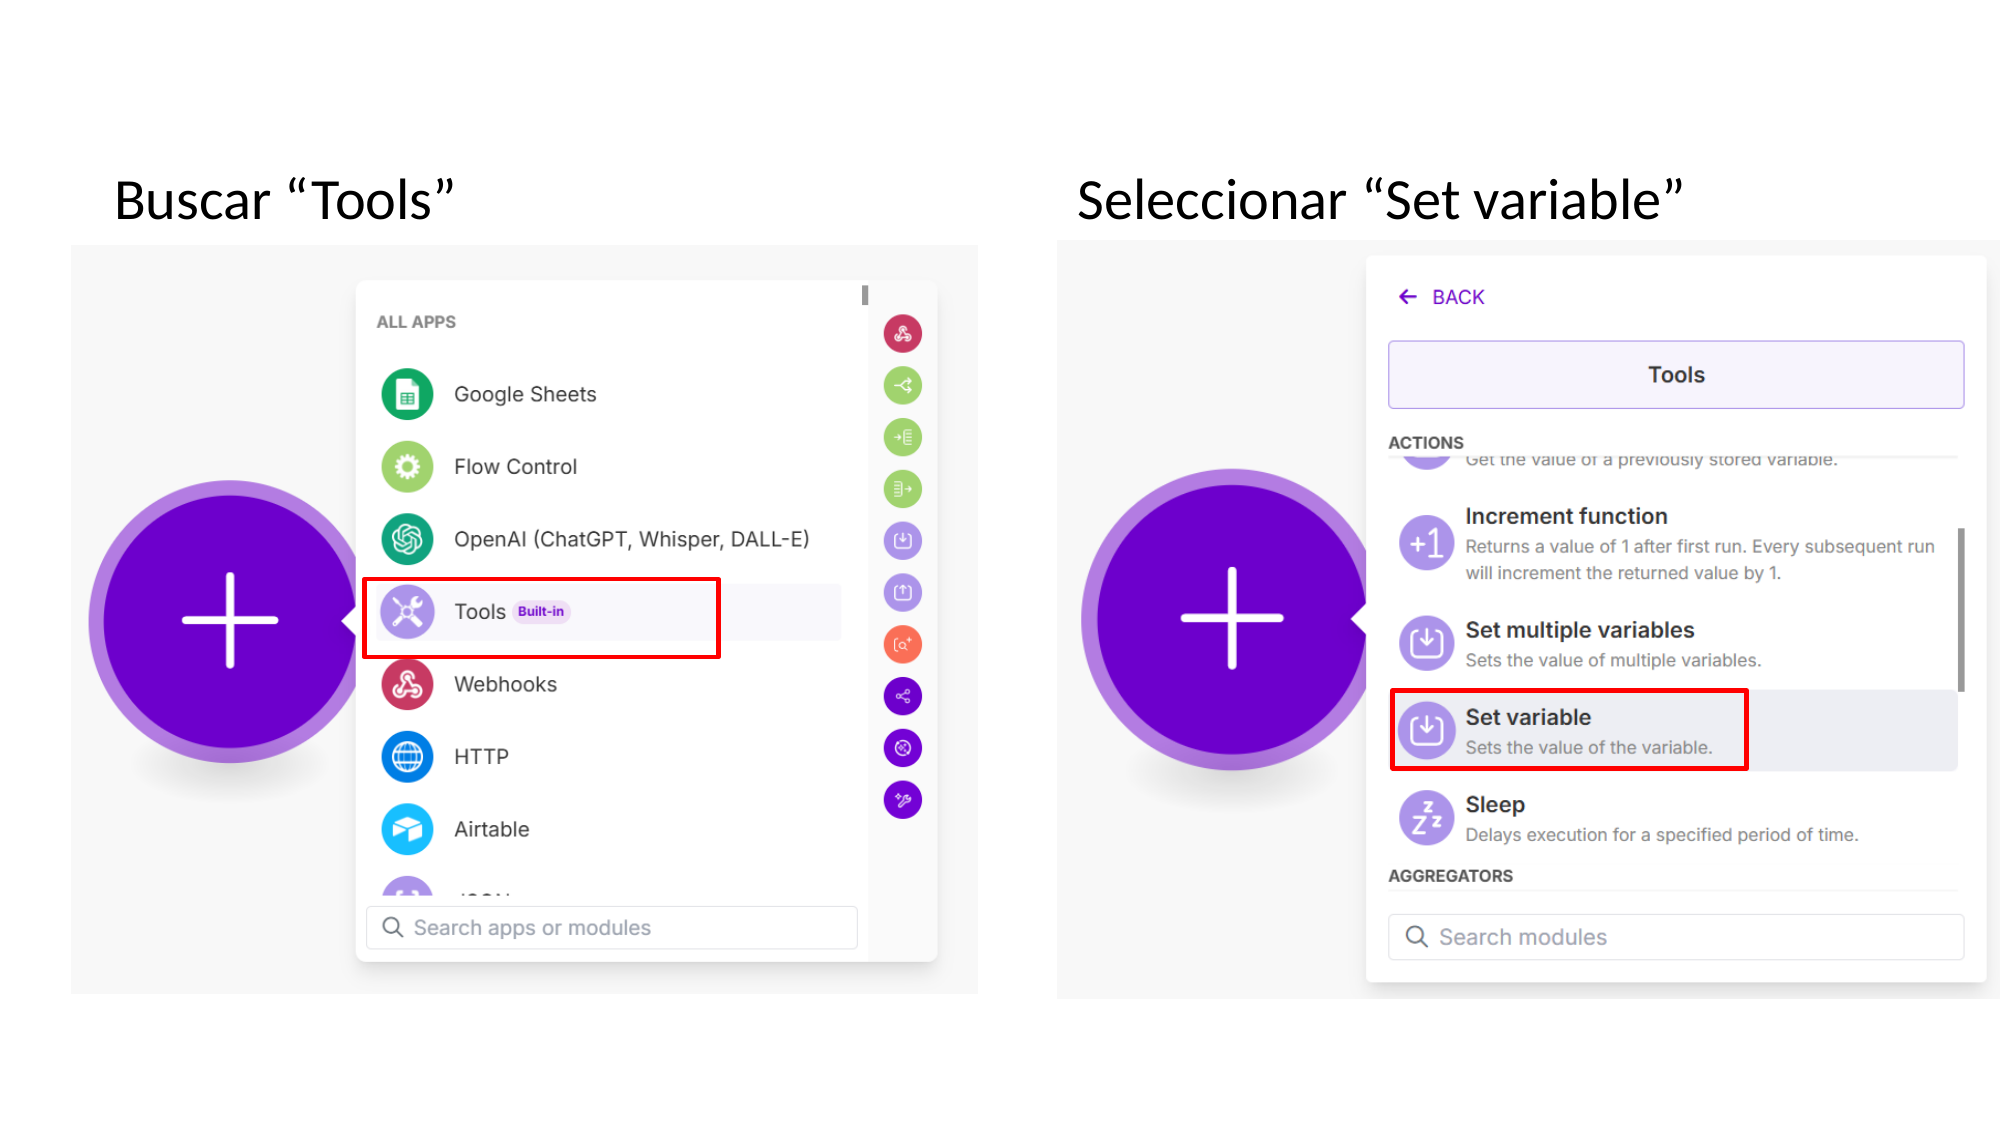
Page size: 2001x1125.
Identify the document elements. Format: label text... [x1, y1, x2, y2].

list Seleccionar “Set variable” [1057, 157, 1733, 239]
list Buscar “Tools” [94, 157, 509, 244]
picture [1057, 239, 2000, 999]
picture [71, 244, 979, 994]
